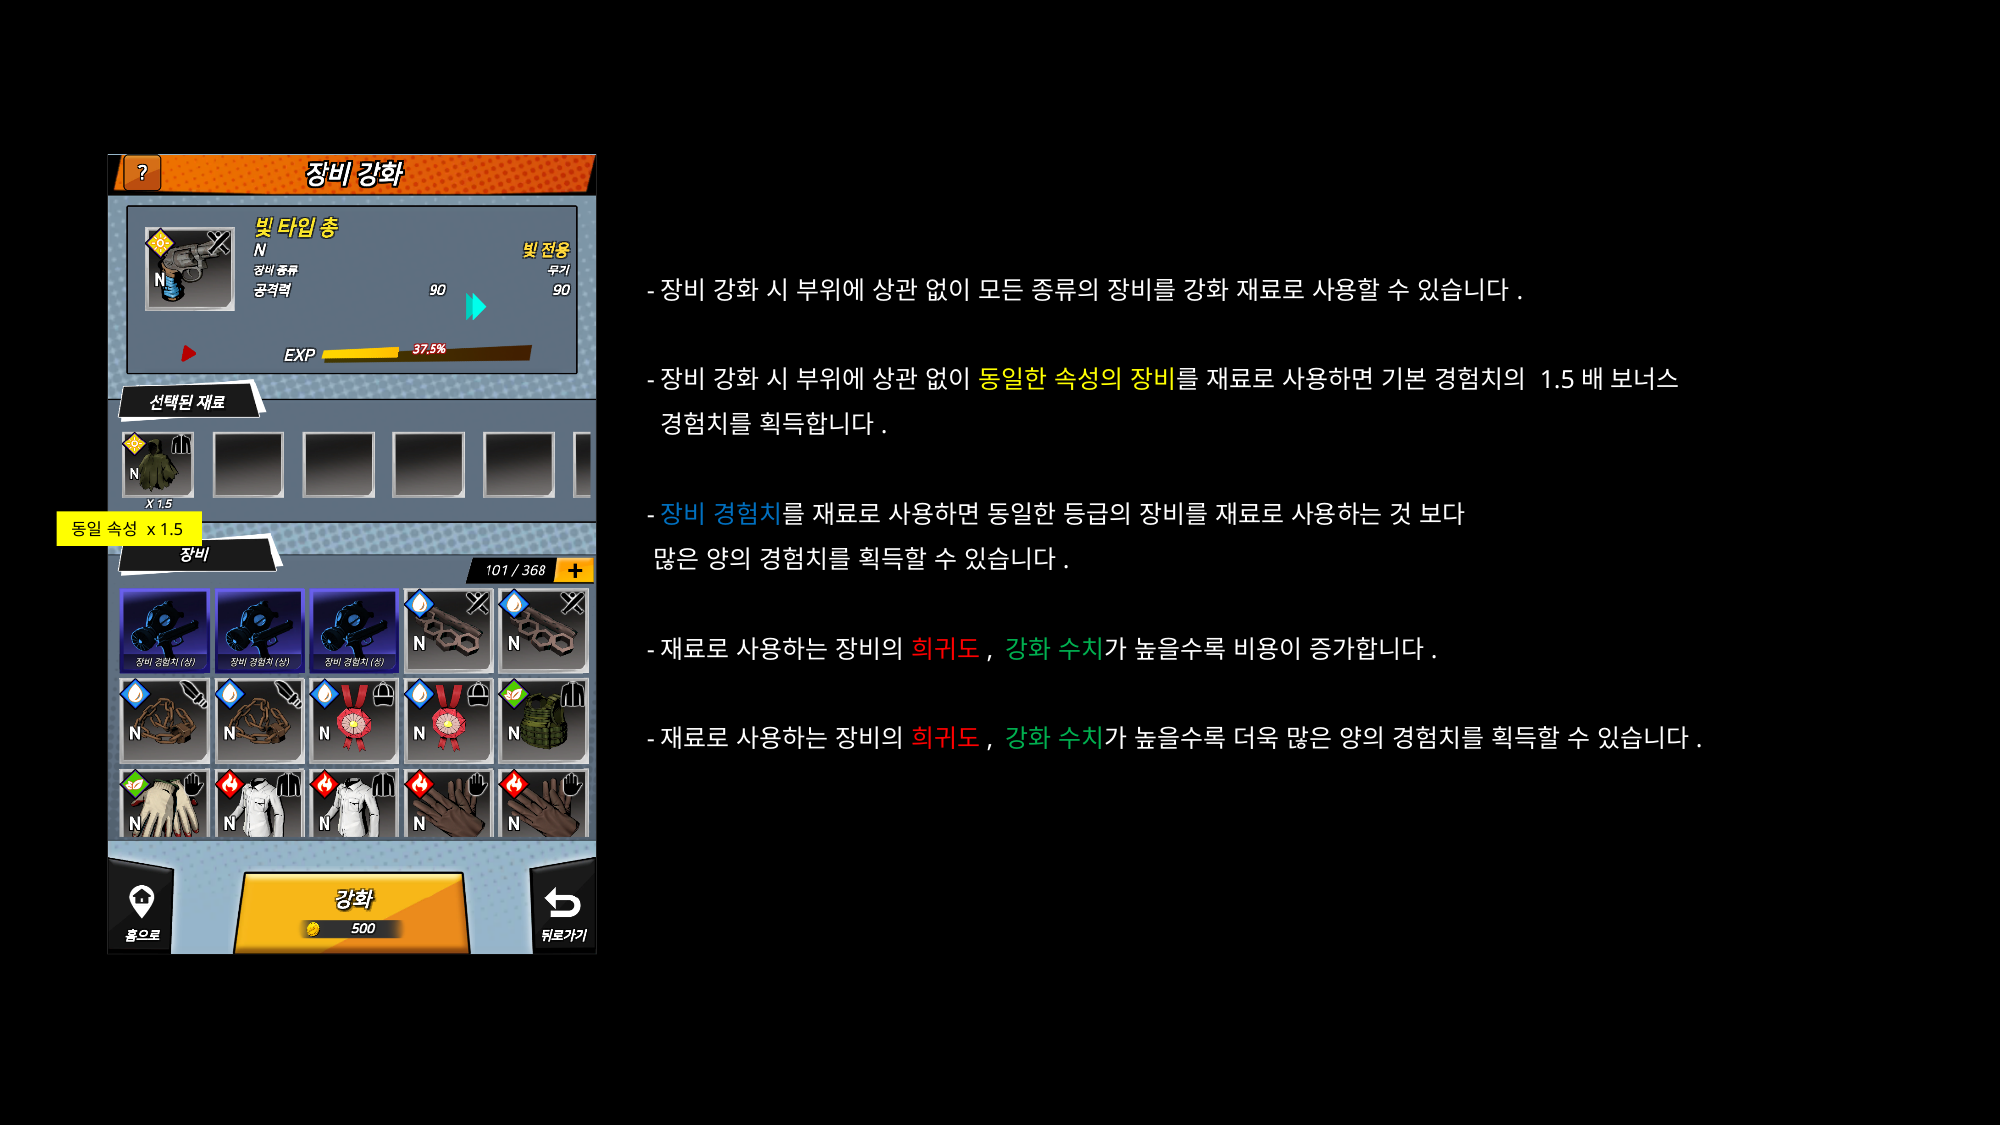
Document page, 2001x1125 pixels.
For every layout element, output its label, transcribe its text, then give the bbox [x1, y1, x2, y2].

picture [107, 154, 597, 955]
text_box 동일 속성 x 1.5 [56, 511, 107, 546]
text_box -장비 강화 시 부위에 상관 없이 모든 종류의 장비를 강화 재료로 사용할 수 있습니다. -장비 강화 시 부위에 상관 없이 동일한 속성의 장비를 재료로 사용하면 기본 경험치의 1.5배 보너스 경험치를 획득합니다. -장비 경험치를 재료로 사용하면 동일한 등급의 장비를 재료로 사용하는 것 보다 많은 양의 경험치를 획득할 수 있습니다. -재료로 사용하는 장비의 희귀도, 강화 수치가 높을수록 비용이 증가합니다. -재료로 사용하는 장비의 희귀도, 강화 수치가 높을수록 더욱 많은 양의 경험치를 획득할 수 있습니다. [632, 251, 2000, 850]
